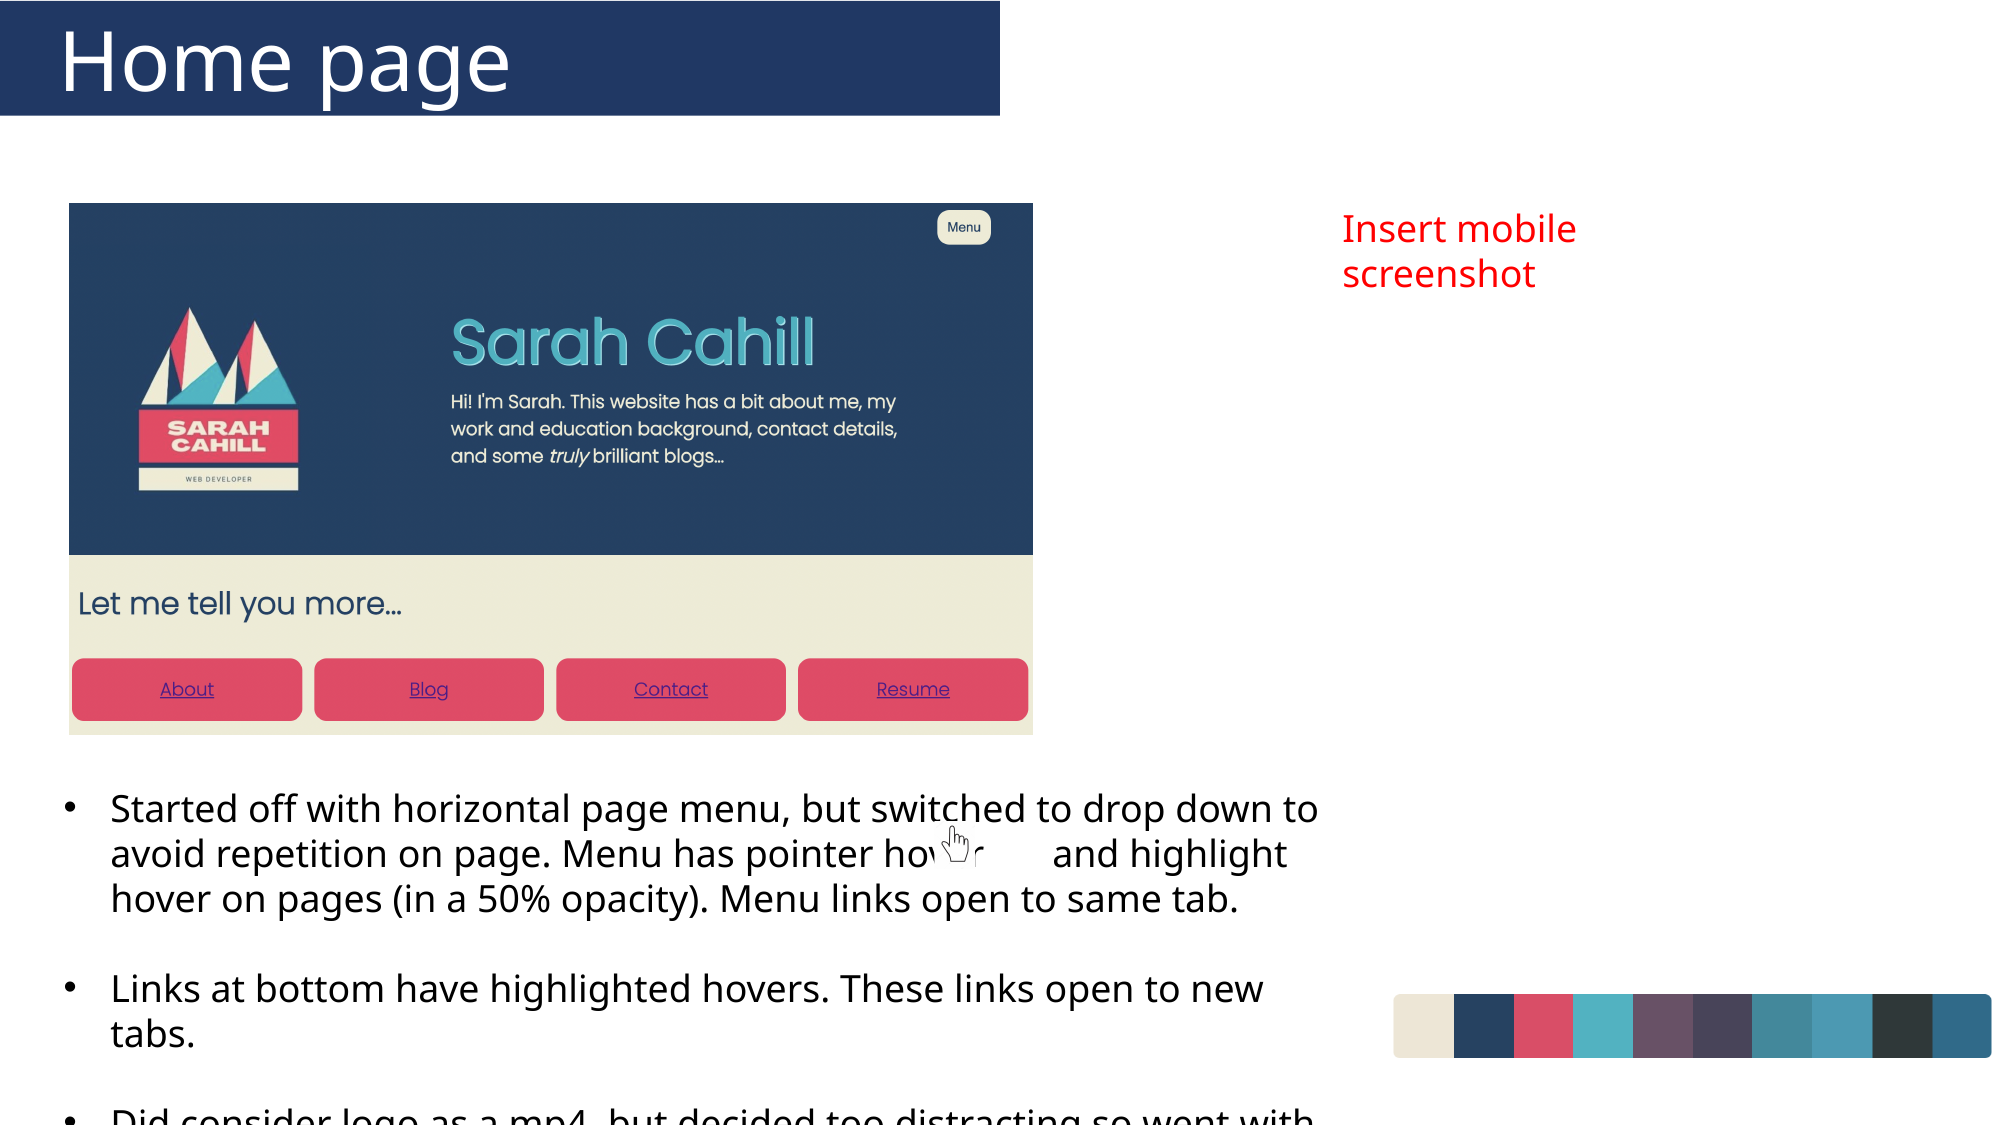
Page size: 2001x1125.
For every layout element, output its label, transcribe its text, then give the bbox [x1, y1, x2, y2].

text_box Started off with horizontal page menu, but switched to drop down to avoid repetition on page. Menu has pointer hover and highlight hover on pages (in a 50% opacity). Menu links open to same tab. Links at bottom have highlighted hovers. These links open to new tabs. Did consider logo as a mp4, but decided too distracting so went with jpg. [48, 777, 1365, 1125]
text_box Home page [0, 0, 1000, 116]
picture [934, 821, 975, 869]
picture [1389, 990, 2000, 1061]
picture [69, 203, 1033, 735]
text_box Insert mobile screenshot [1327, 197, 1750, 303]
